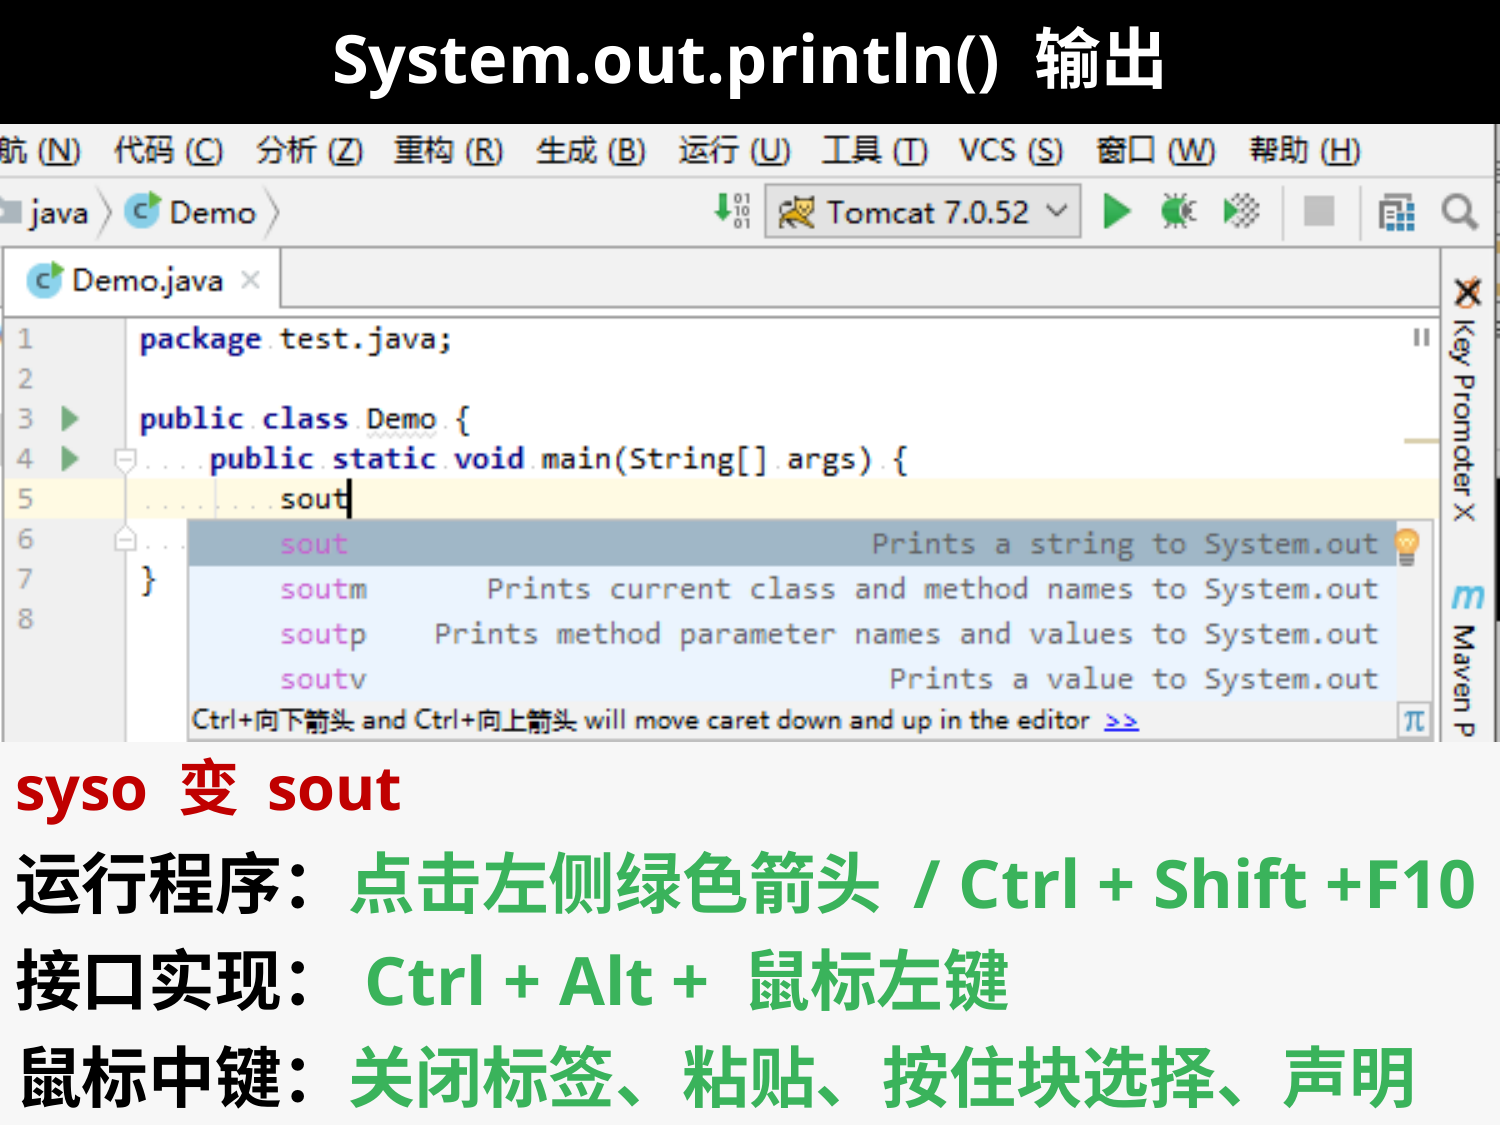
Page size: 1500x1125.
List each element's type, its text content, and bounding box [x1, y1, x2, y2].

text_box 接口实现：Ctrl + Alt + 鼠标左键 [0, 935, 1500, 1033]
text_box 鼠标中键：关闭标签、粘贴、按住块选择、声明 [0, 1033, 1500, 1125]
text_box syso 变 sout [0, 743, 444, 838]
text_box 运行程序：点击左侧绿色箭头 / Ctrl + Shift +F10 [0, 838, 1500, 935]
picture [0, 124, 1500, 743]
title System.out.println() 输出 [0, 0, 1500, 124]
